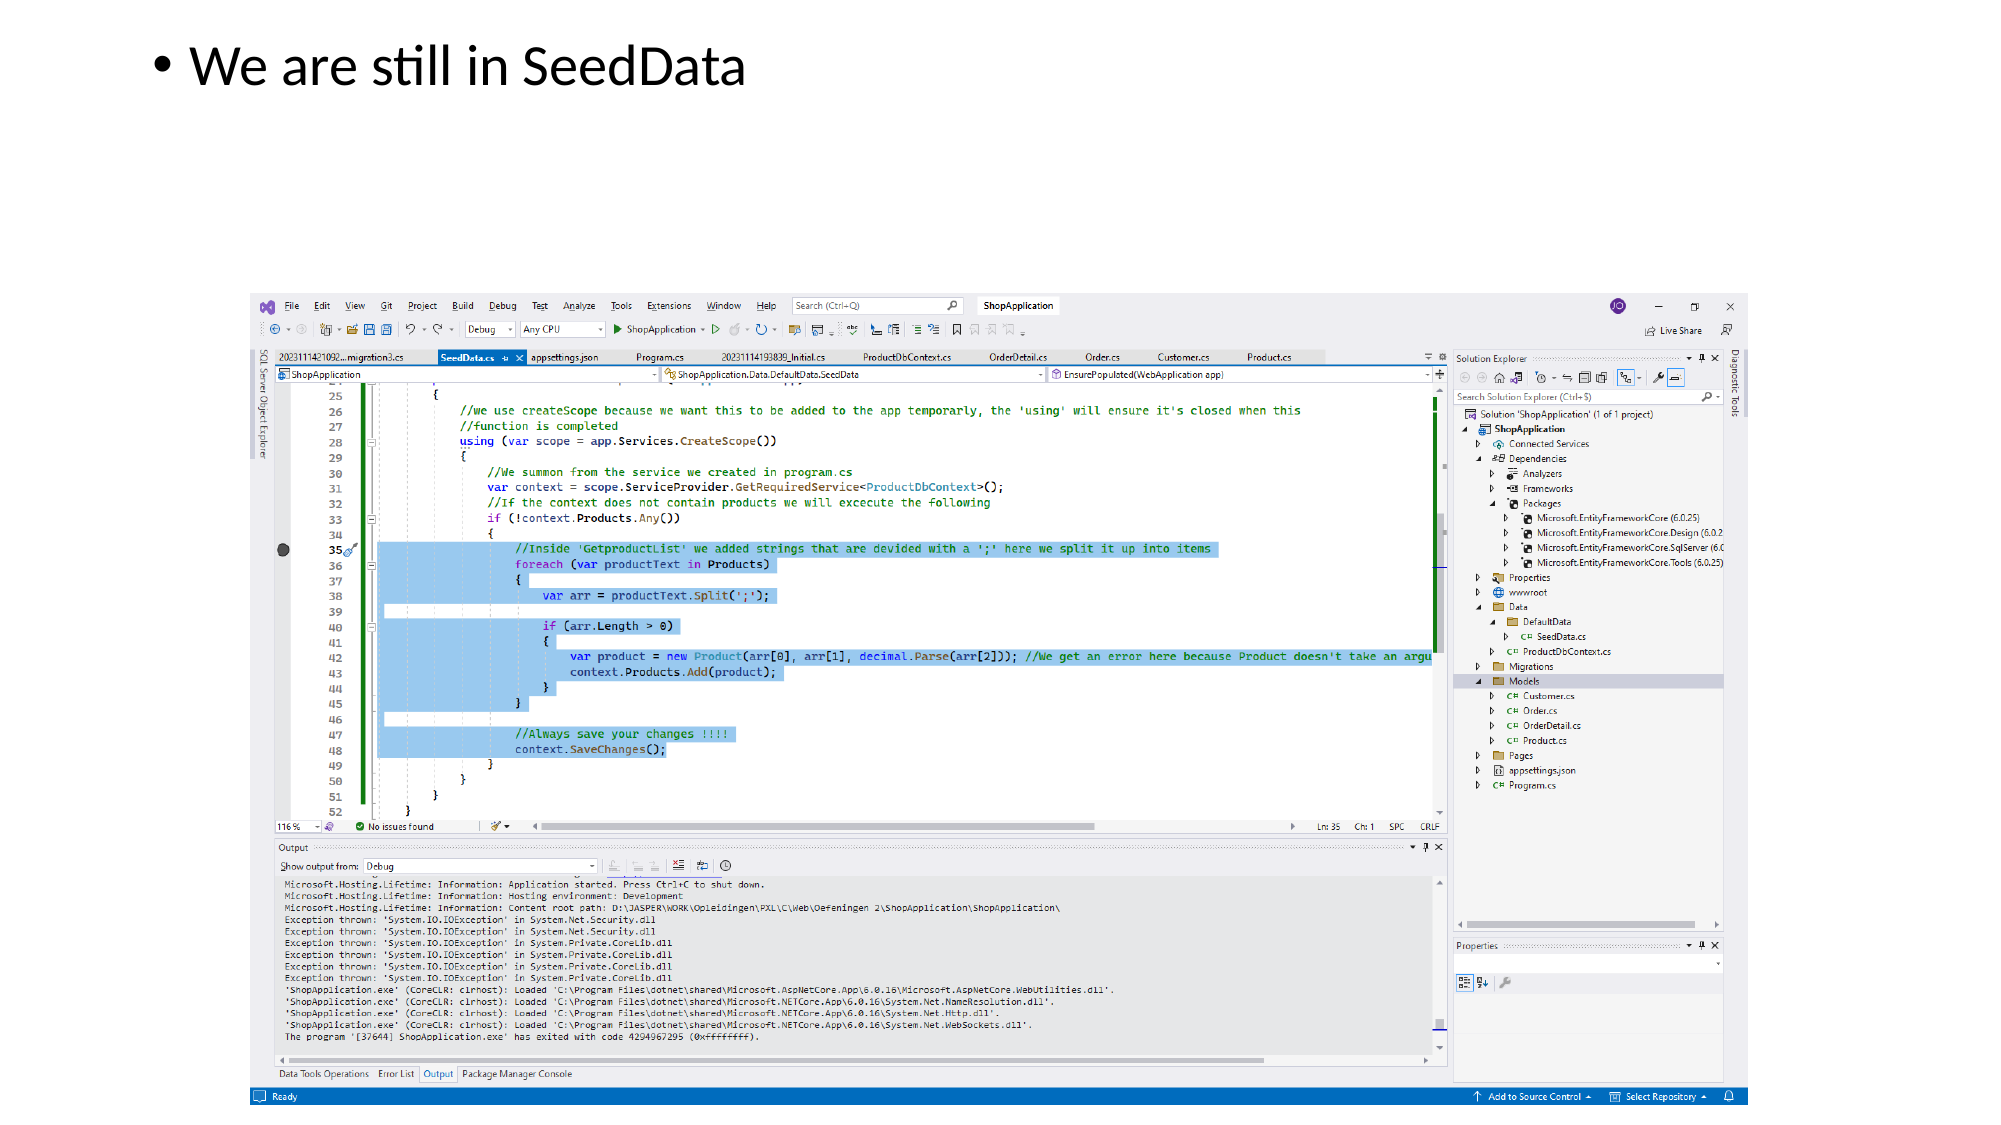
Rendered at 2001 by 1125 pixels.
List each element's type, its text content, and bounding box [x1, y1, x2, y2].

picture [250, 293, 1748, 1105]
list We are still in SeedData [137, 27, 1863, 742]
